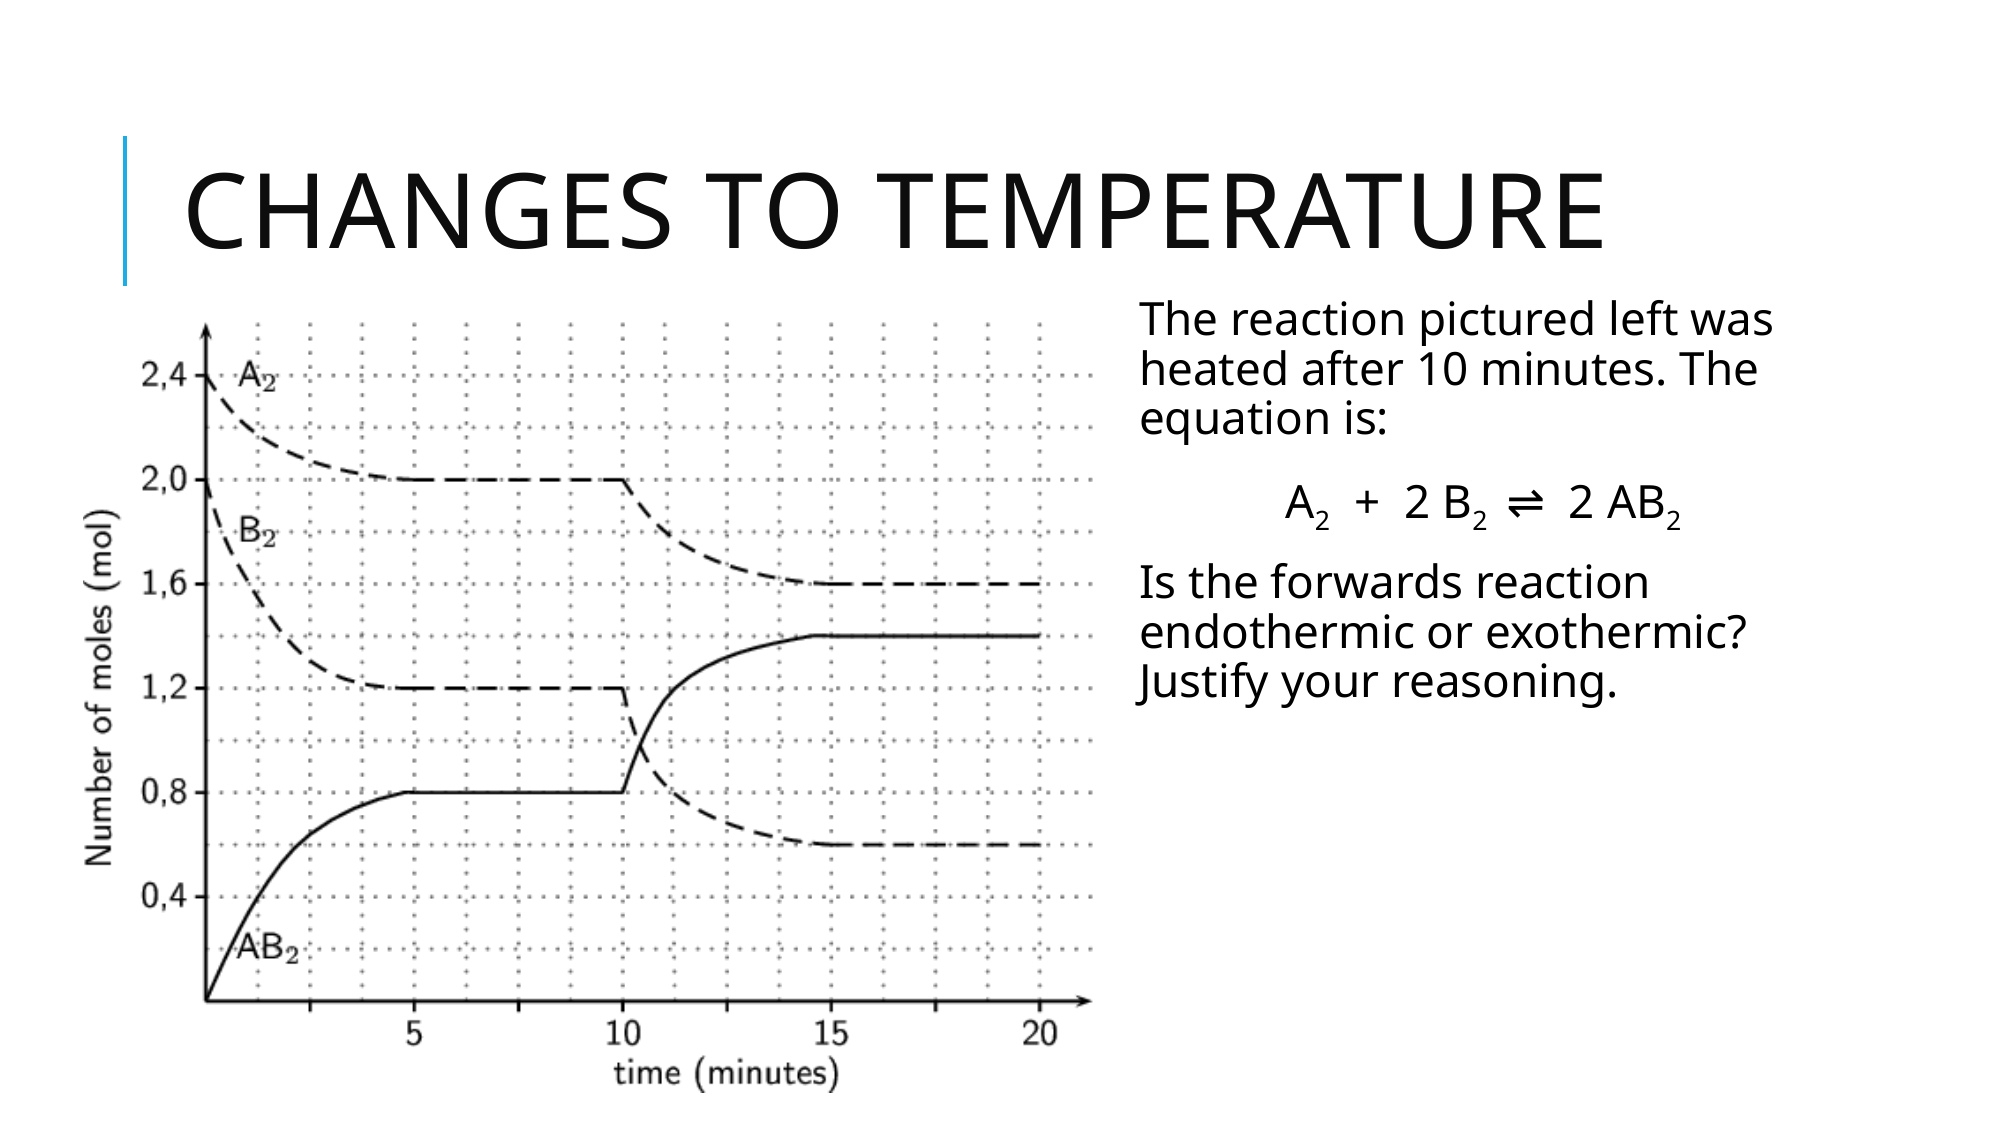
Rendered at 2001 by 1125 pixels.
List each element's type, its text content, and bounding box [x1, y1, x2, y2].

picture [83, 316, 1099, 1094]
title Changes to temperature [168, 96, 1763, 342]
list The reaction pictured left was heated after 10 minutes. The equation is: A2 + 2 B2 ⇌ 2 AB2 Is the forwards reaction endothermic or exothermic? Justify your reasoning. [1116, 288, 1836, 949]
